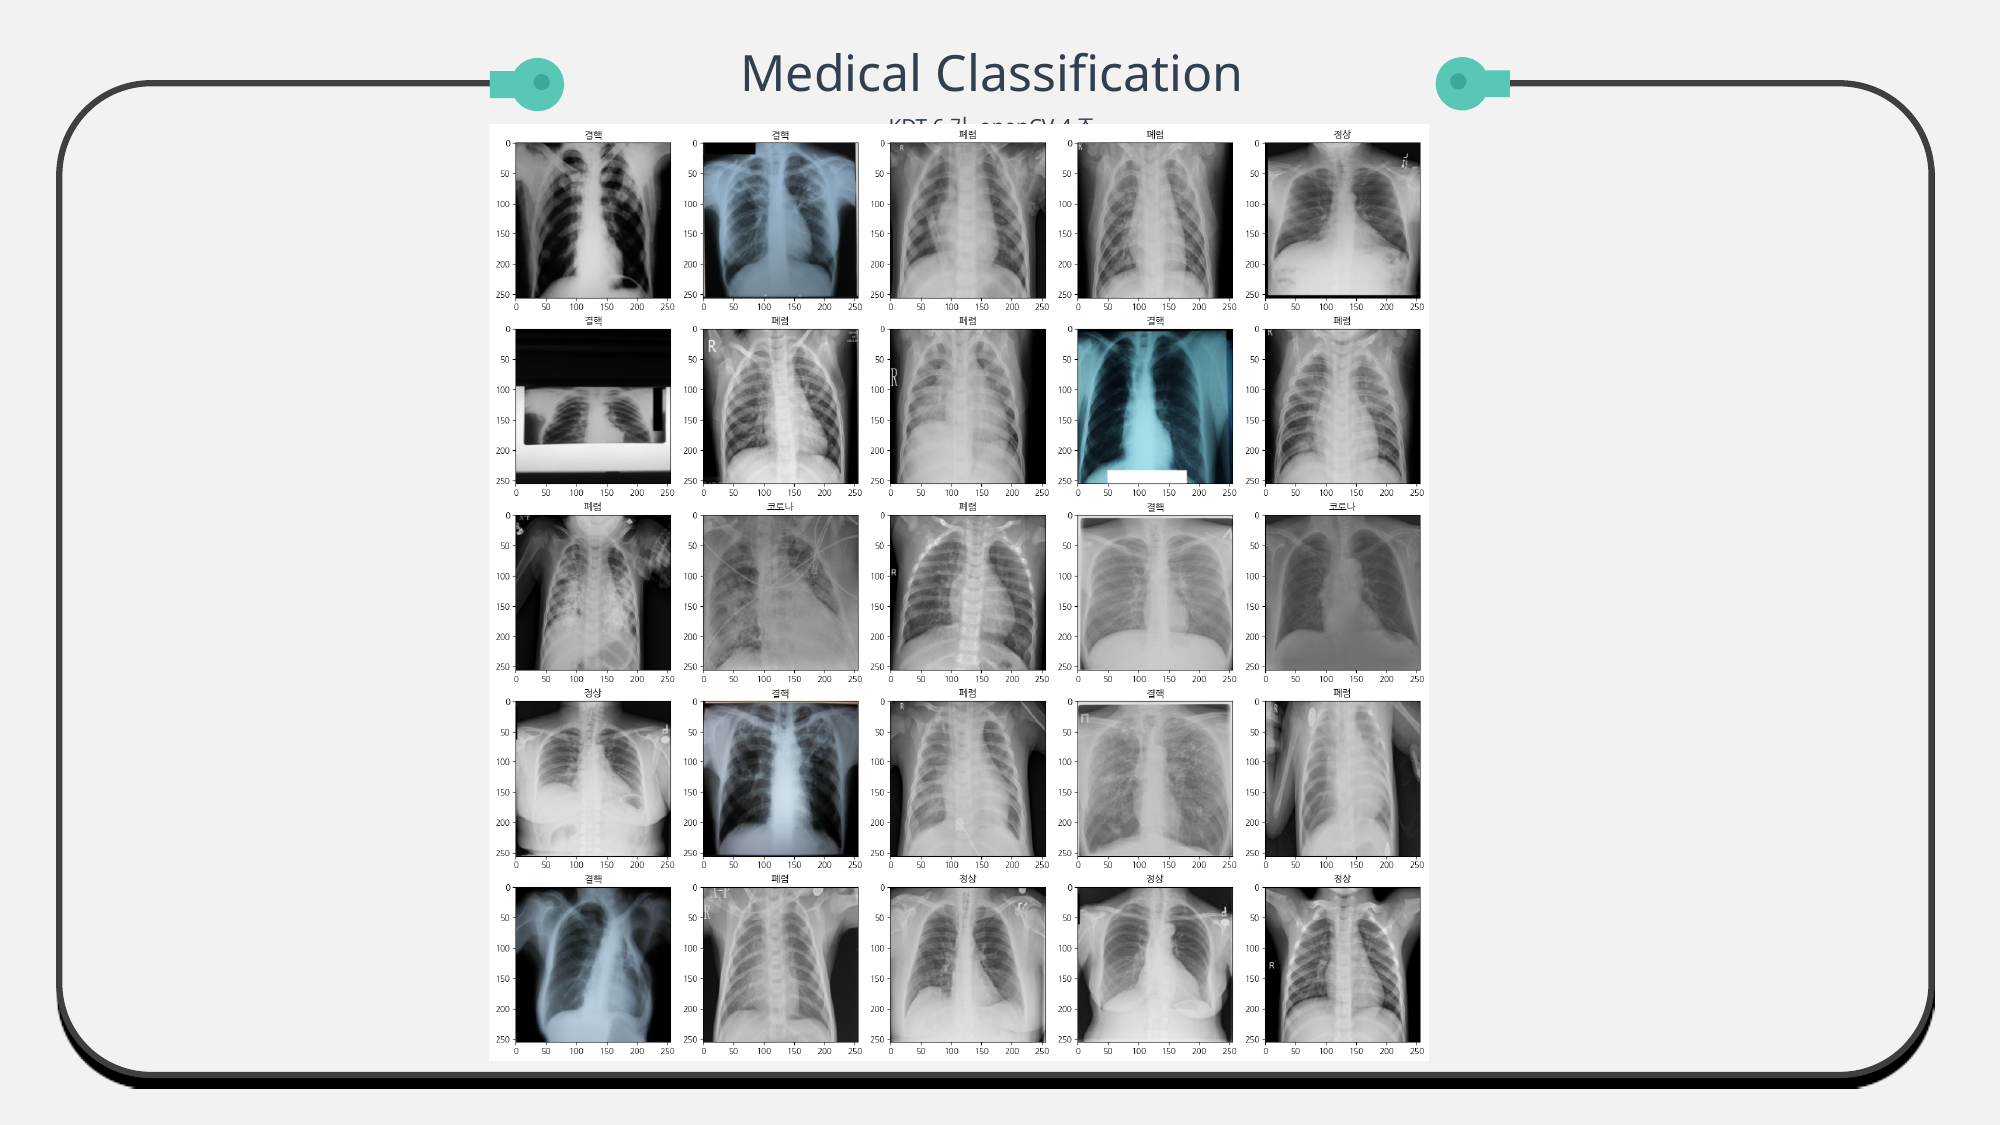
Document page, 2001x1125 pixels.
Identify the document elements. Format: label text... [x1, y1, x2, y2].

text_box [1435, 56, 1511, 111]
picture [489, 124, 1429, 1061]
text_box [59, 83, 1932, 1075]
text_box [489, 57, 565, 112]
text_box Medical Classification KDT 6기 openCV 4조 [489, 3, 1495, 163]
